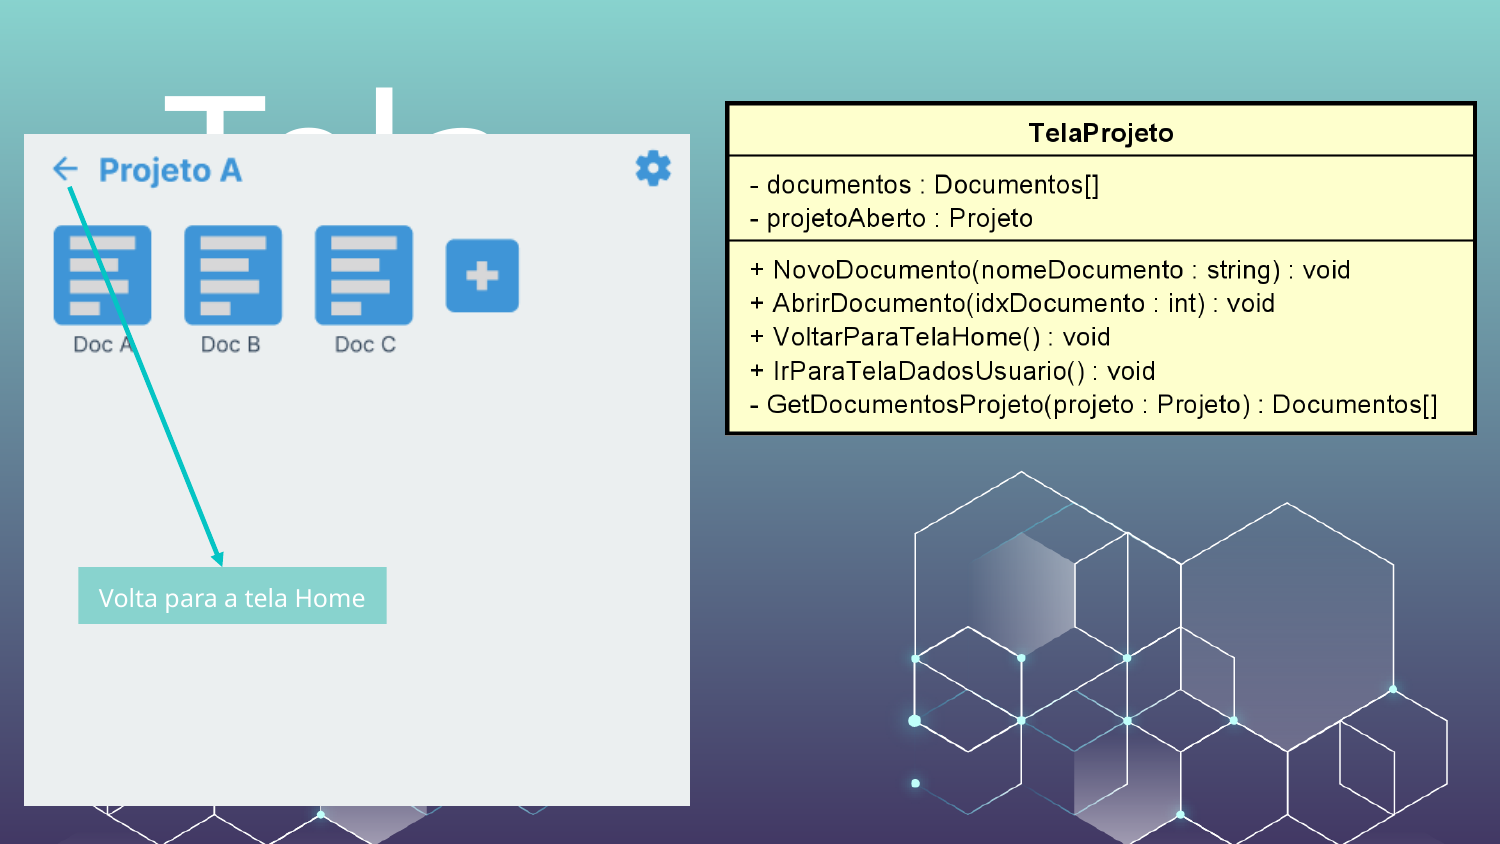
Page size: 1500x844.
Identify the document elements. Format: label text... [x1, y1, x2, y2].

picture [876, 470, 1500, 844]
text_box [69, 186, 223, 568]
picture [0, 134, 691, 844]
title Tela Projeto [48, 28, 629, 133]
picture [724, 101, 1477, 436]
